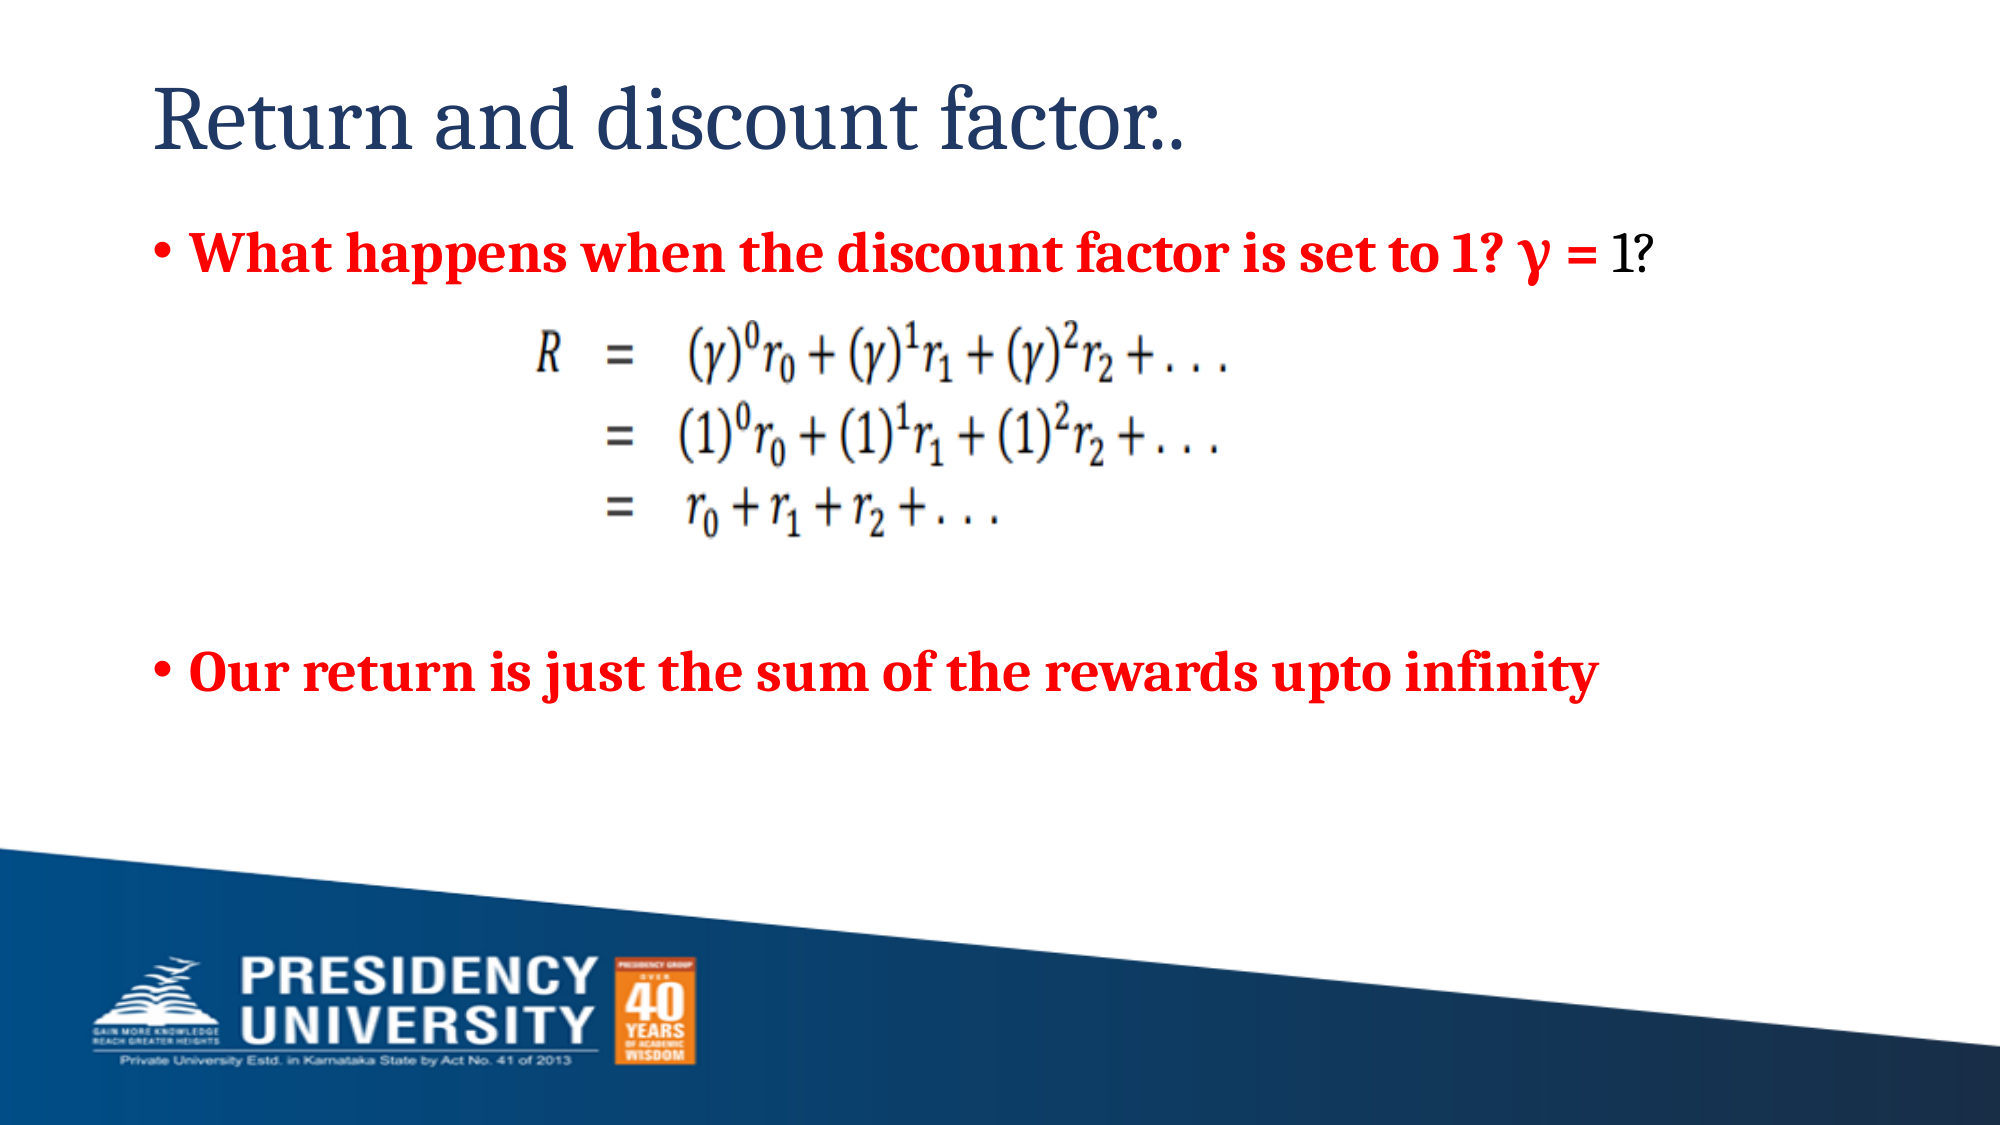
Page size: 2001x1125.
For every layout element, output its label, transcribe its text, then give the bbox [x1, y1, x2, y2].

picture [509, 320, 1355, 582]
list What happens when the discount factor is set to 1? γ = 1? Our return is just the sum of the rewards upto infinity [137, 214, 1863, 851]
title Return and discount factor.. [137, 51, 1863, 189]
picture [0, 845, 2000, 1125]
